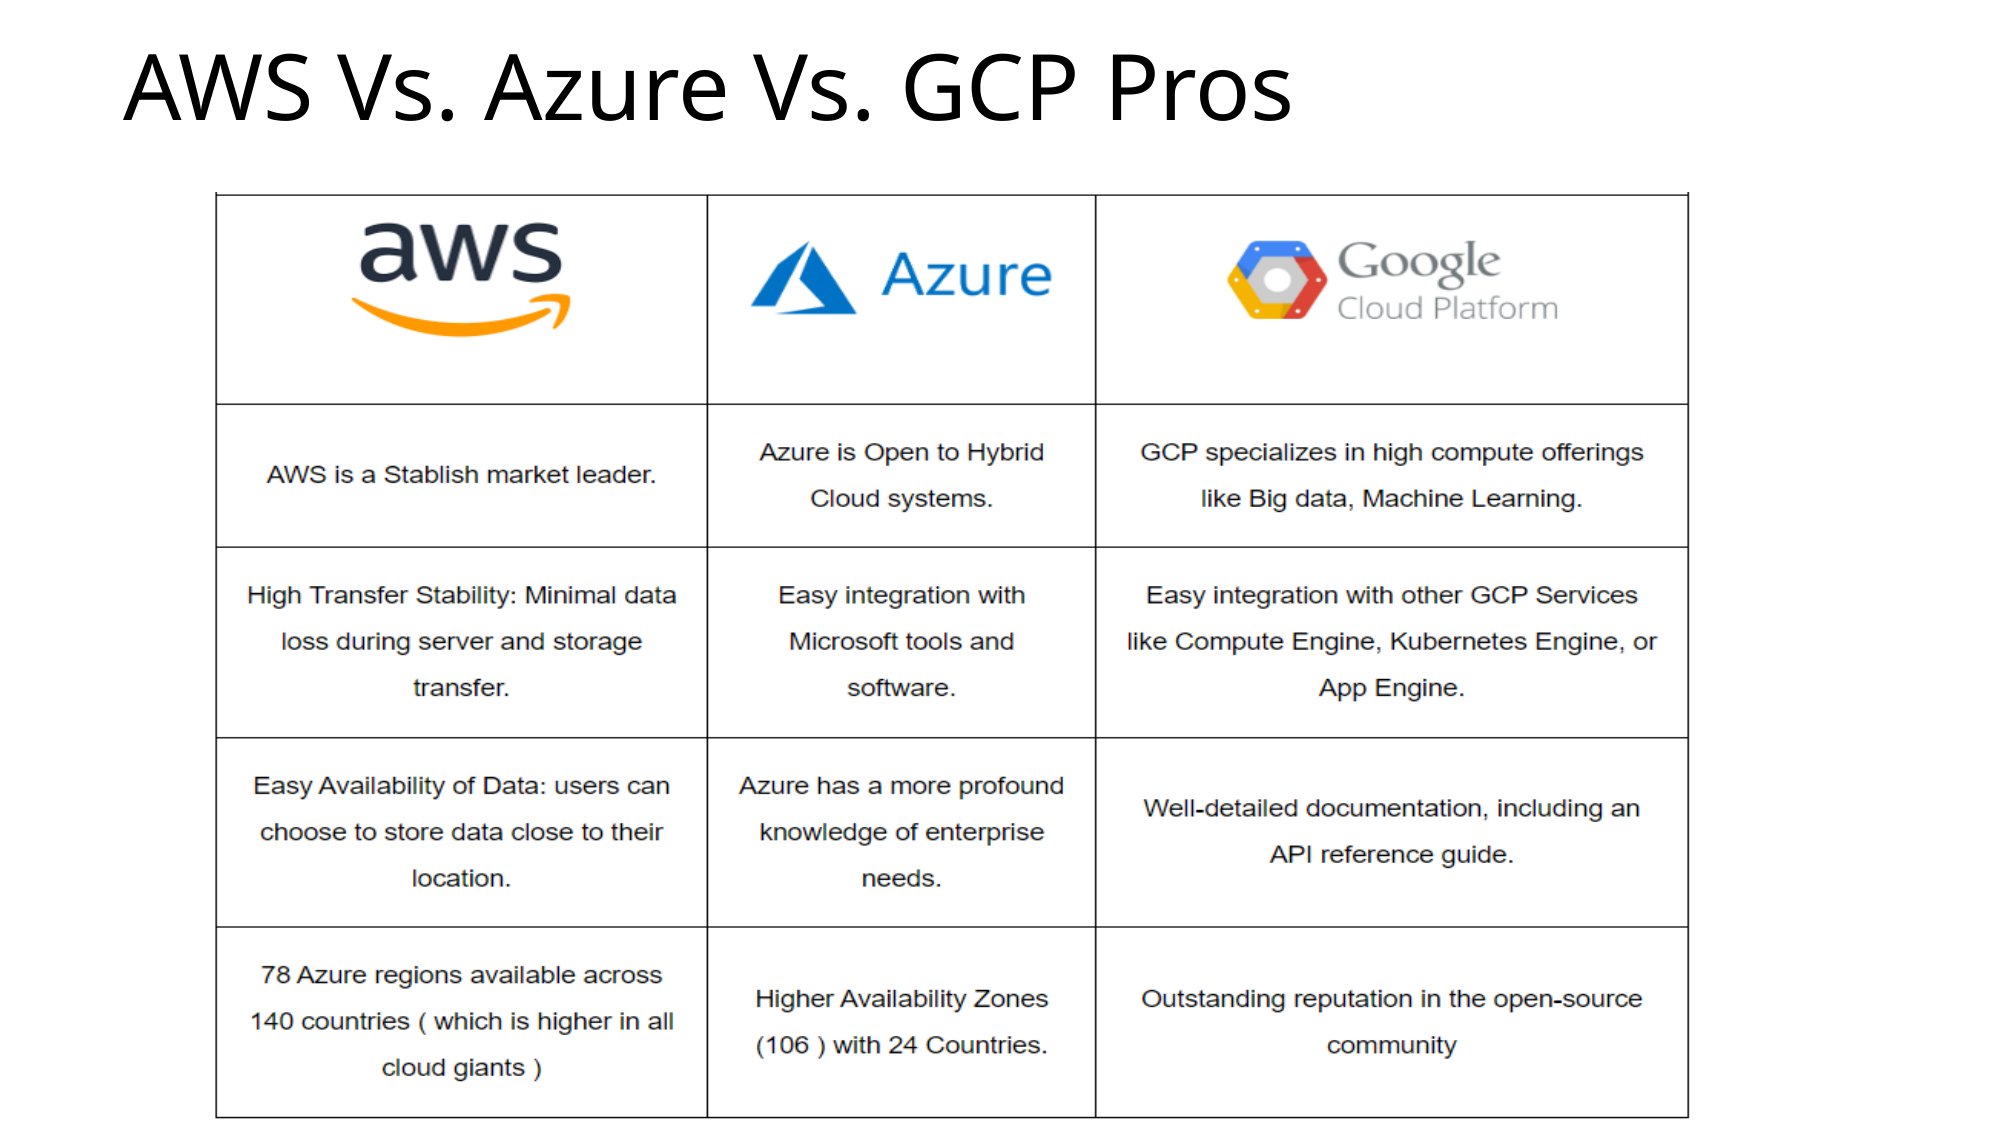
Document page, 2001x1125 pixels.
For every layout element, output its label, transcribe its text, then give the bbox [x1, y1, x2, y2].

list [208, 192, 1700, 1125]
title AWS Vs. Azure Vs. GCP Pros [108, 33, 1834, 149]
